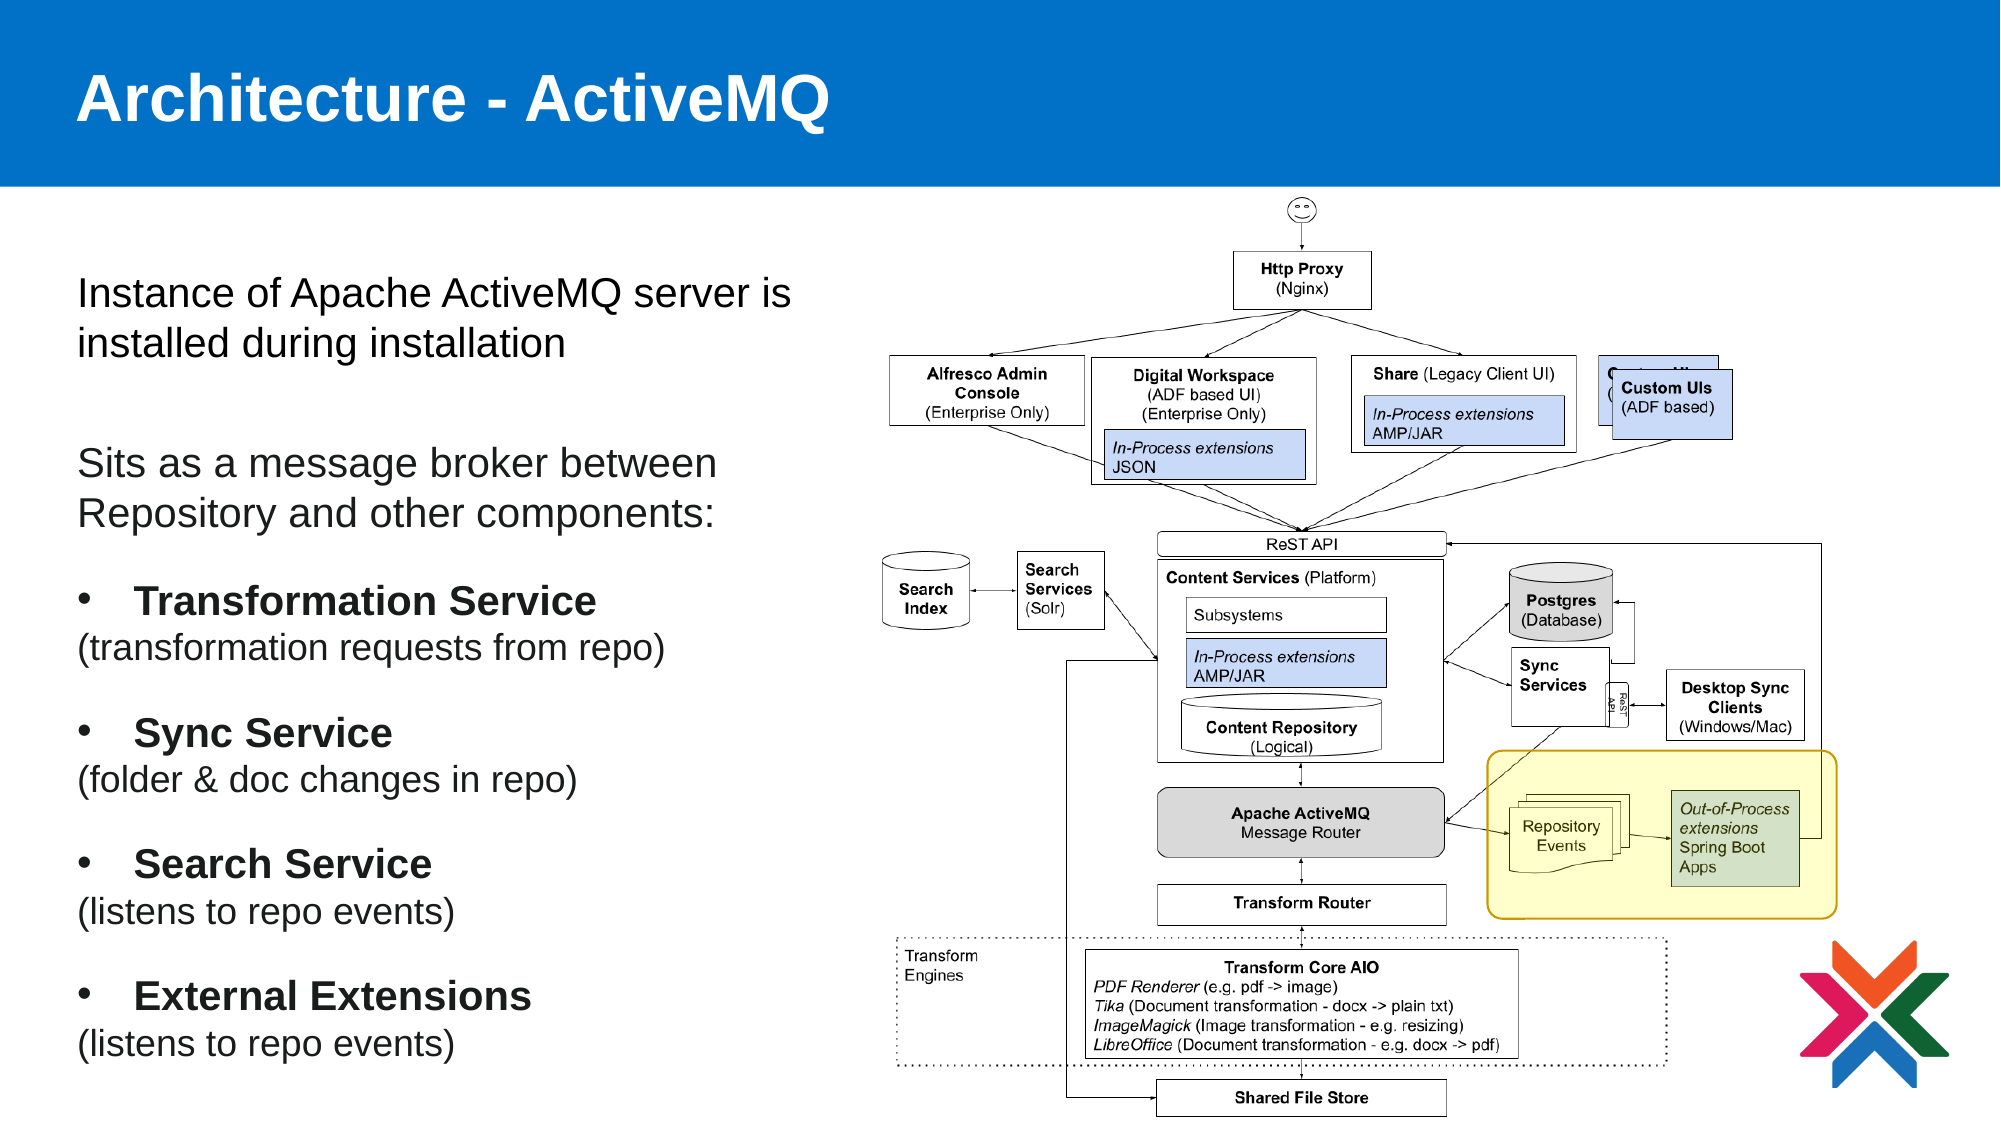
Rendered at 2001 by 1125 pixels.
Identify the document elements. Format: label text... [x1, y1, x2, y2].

text_box External Extensions (listens to repo events) [62, 961, 832, 1071]
title Architecture - ActiveMQ [0, 0, 2000, 187]
text_box Transformation Service (transformation requests from repo) [62, 565, 832, 676]
text_box Sits as a message broker between Repository and other components: [62, 428, 832, 544]
text_box Sync Service (folder & doc changes in repo) [62, 697, 832, 808]
text_box Instance of Apache ActiveMQ server is installed during installation [62, 258, 832, 374]
picture [868, 186, 1957, 1125]
text_box Search Service (listens to repo events) [62, 829, 832, 940]
